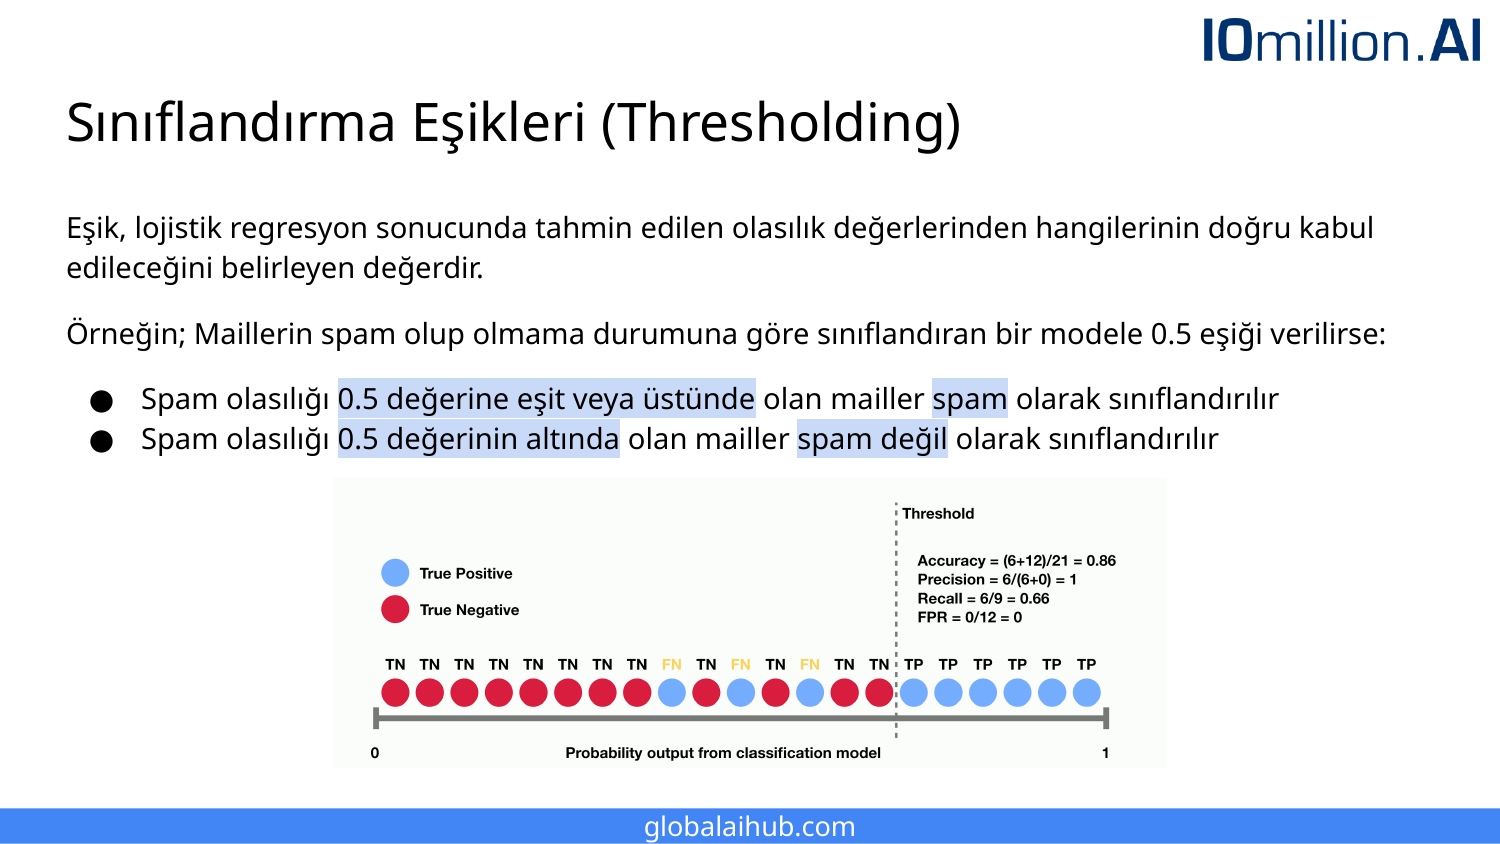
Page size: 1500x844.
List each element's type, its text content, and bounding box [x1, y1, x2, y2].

title Sınıflandırma Eşikleri (Thresholding) [51, 72, 1449, 167]
picture [332, 478, 1168, 768]
picture [1204, 18, 1480, 61]
list Eşik, lojistik regresyon sonucunda tahmin edilen olasılık değerlerinden hangilerinin doğru kabul edileceğini belirleyen değerdir. Örneğin; Maillerin spam olup olmama durumuna göre sınıflandıran bir modele 0.5 eşiği verilirse: Spam olasılığı 0.5 değerine eşit veya üstünde olan mailler spam olarak sınıflandırılır Spam olasılığı 0.5 değerinin altında olan mailler spam değil olarak sınıflandırılır [51, 189, 1449, 750]
